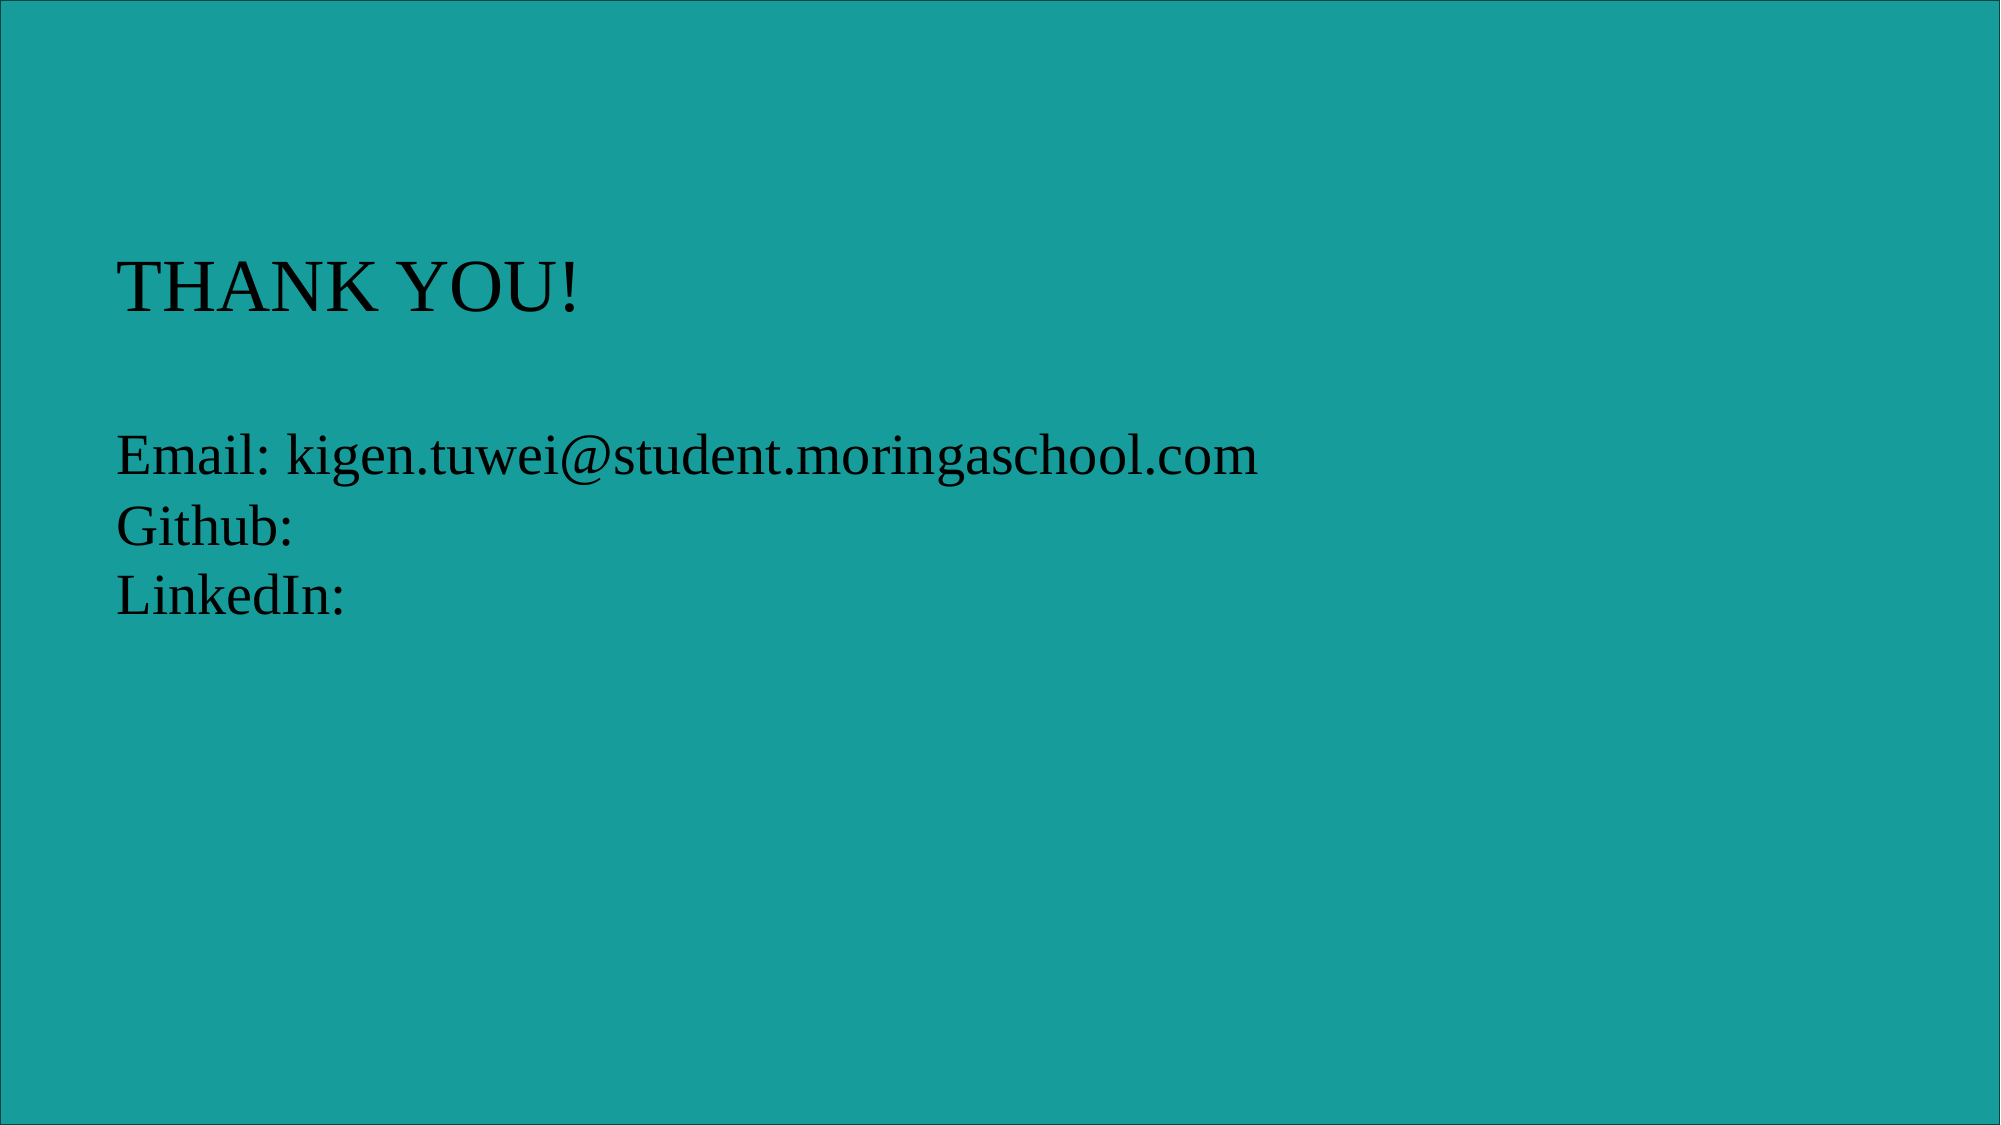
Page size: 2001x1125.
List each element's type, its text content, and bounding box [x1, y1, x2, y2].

text_box THANK YOU! Email: kigen.tuwei@student.moringaschool.com Github: LinkedIn: [101, 229, 1658, 704]
text_box [0, 0, 2000, 1125]
